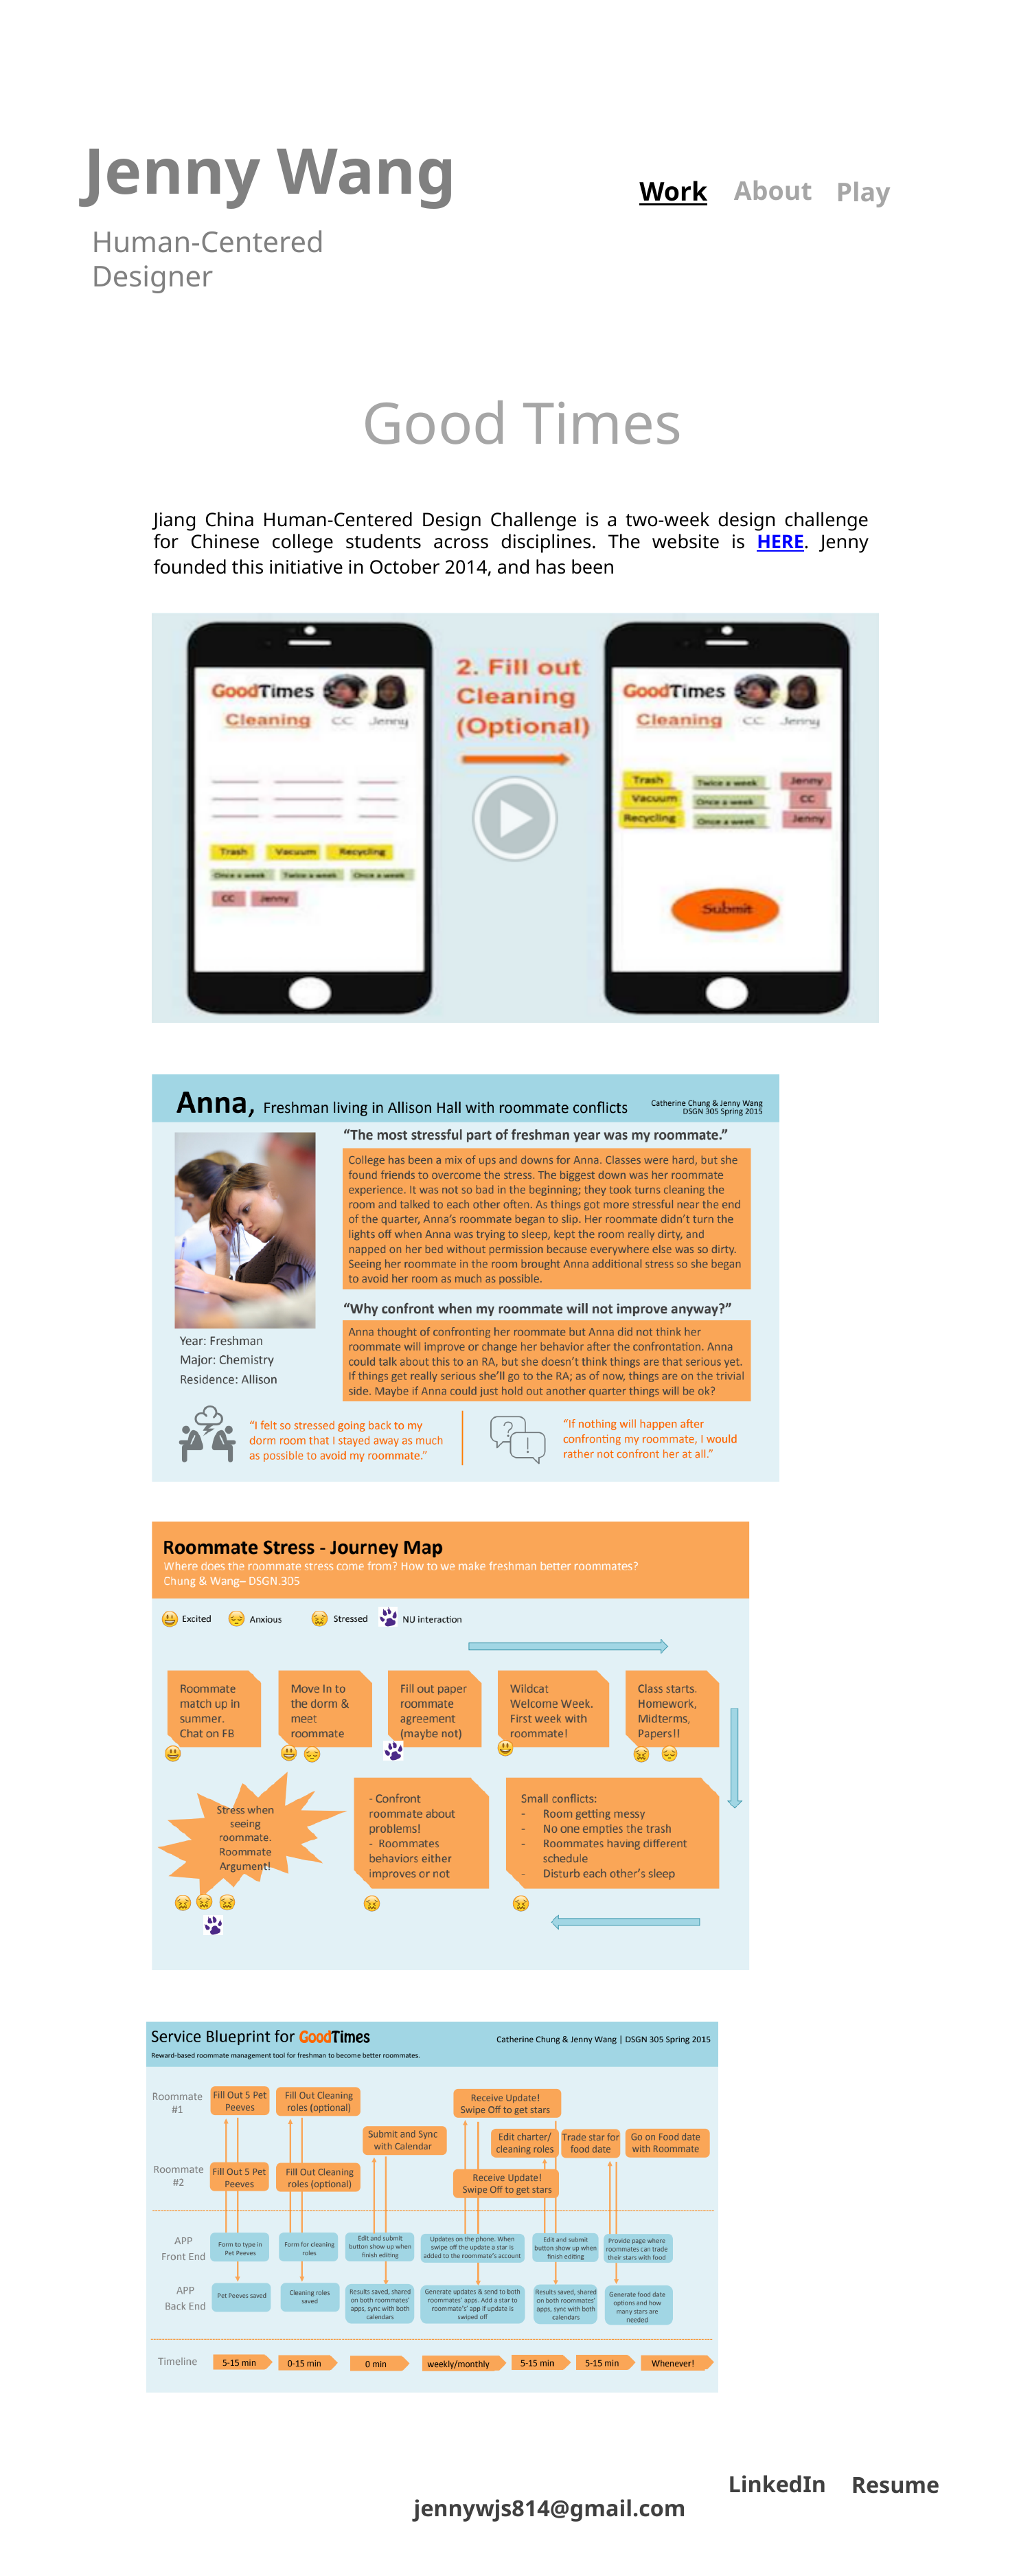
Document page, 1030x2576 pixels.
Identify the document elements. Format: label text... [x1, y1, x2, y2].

picture [152, 1522, 750, 1971]
text_box Good Times [352, 381, 694, 461]
text_box jennywjs814@gmail.com [403, 2462, 710, 2526]
text_box Work [629, 170, 718, 212]
text_box LinkedIn [718, 2465, 854, 2502]
text_box About [724, 169, 823, 211]
picture [152, 613, 879, 1023]
text_box Resume [841, 2465, 968, 2503]
text_box Jiang China Human-Centered Design Challenge is a two-week design challenge for Chinese college students across disciplines. The website is HERE. Jenny founded this initiative in October 2014, and has been [143, 502, 879, 583]
text_box Play [826, 170, 901, 212]
text_box Jenny Wang Human-Centered Designer [70, 181, 470, 300]
picture [152, 1074, 780, 1482]
picture [146, 2022, 719, 2393]
